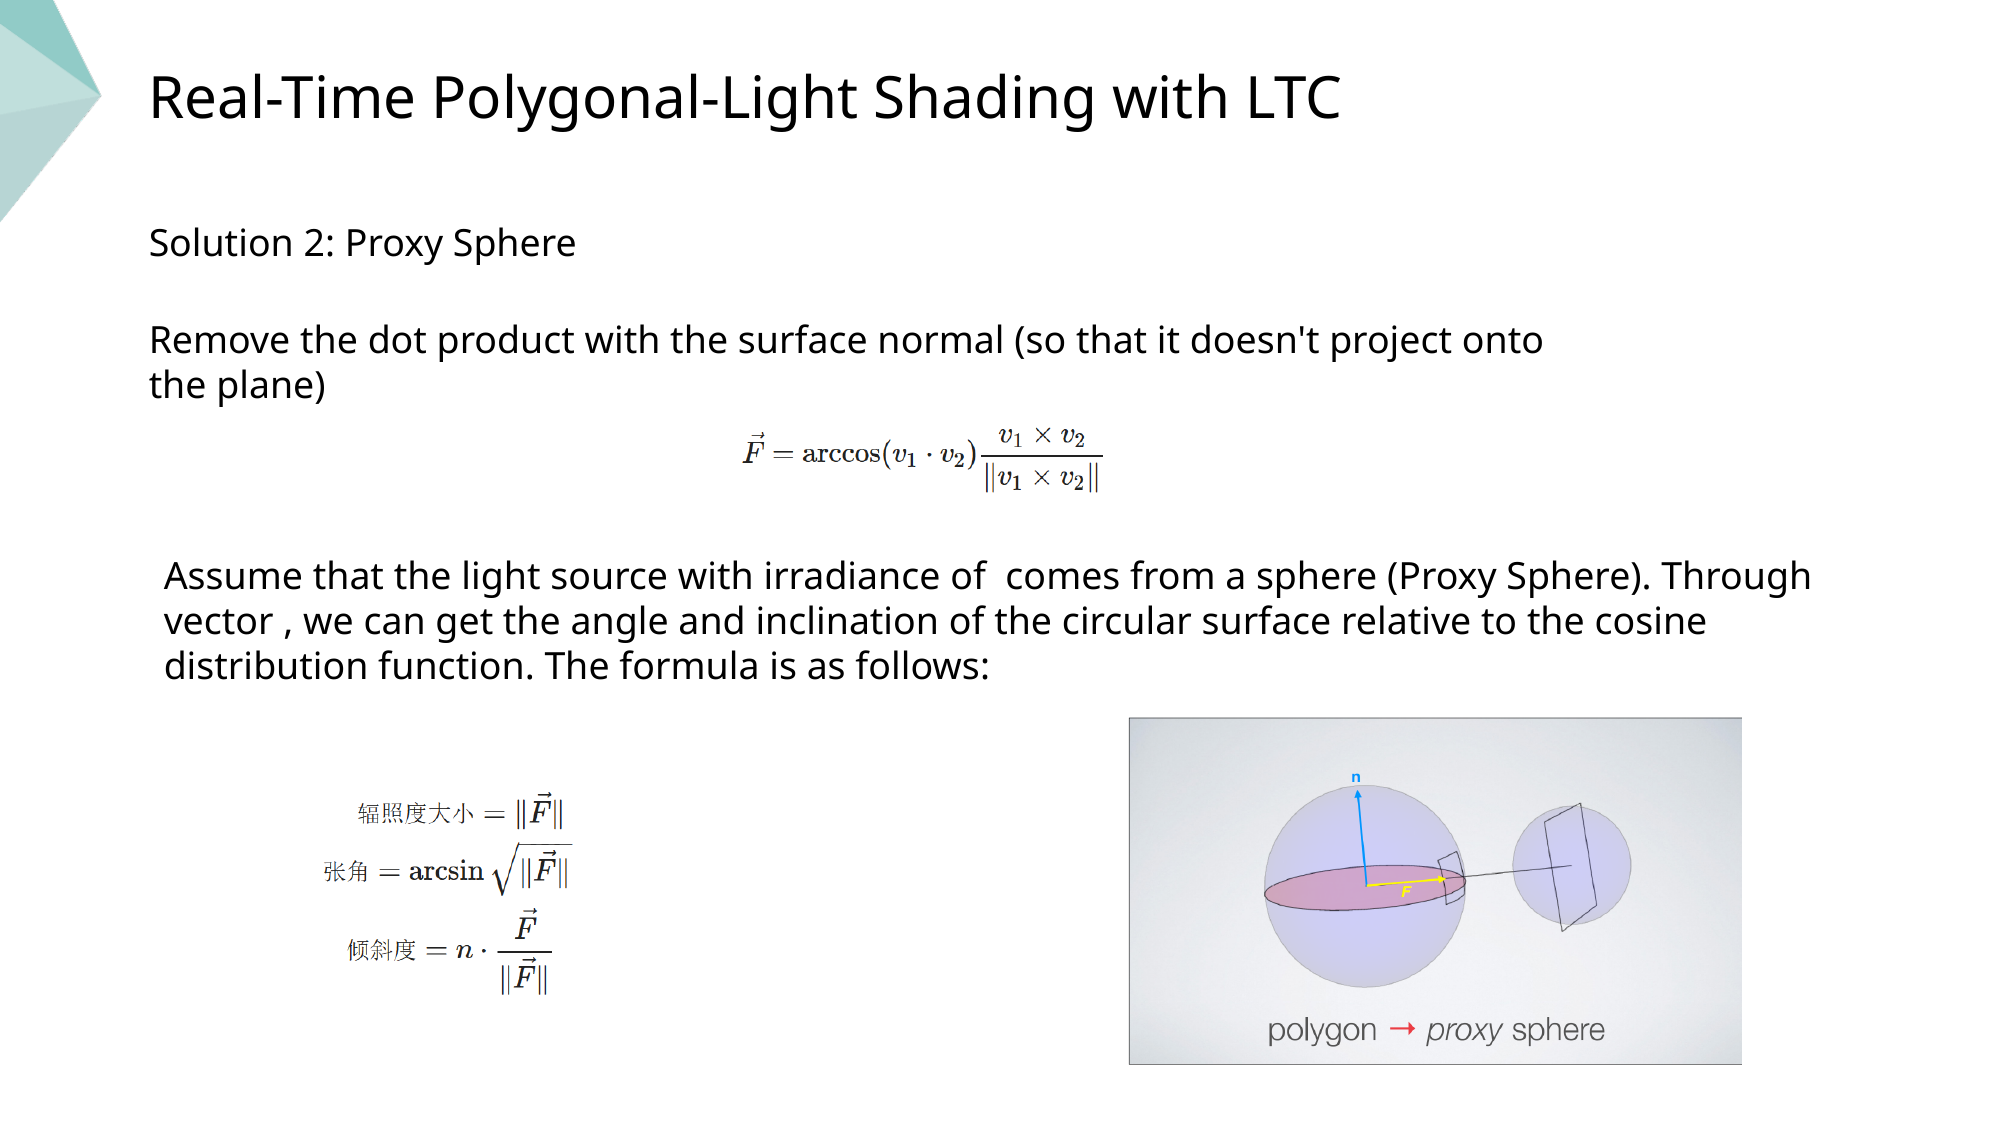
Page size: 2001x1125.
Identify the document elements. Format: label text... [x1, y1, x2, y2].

text_box Real-Time Polygonal-Light Shading with LTC [133, 53, 1742, 138]
text_box Solution 2: Proxy Sphere [133, 211, 1134, 272]
text_box Remove the dot product with the surface normal (so that it doesn't project onto the plane) [133, 308, 1618, 413]
picture [1128, 716, 1742, 1068]
picture [724, 406, 1152, 501]
picture [251, 782, 628, 1002]
picture [0, 0, 323, 270]
